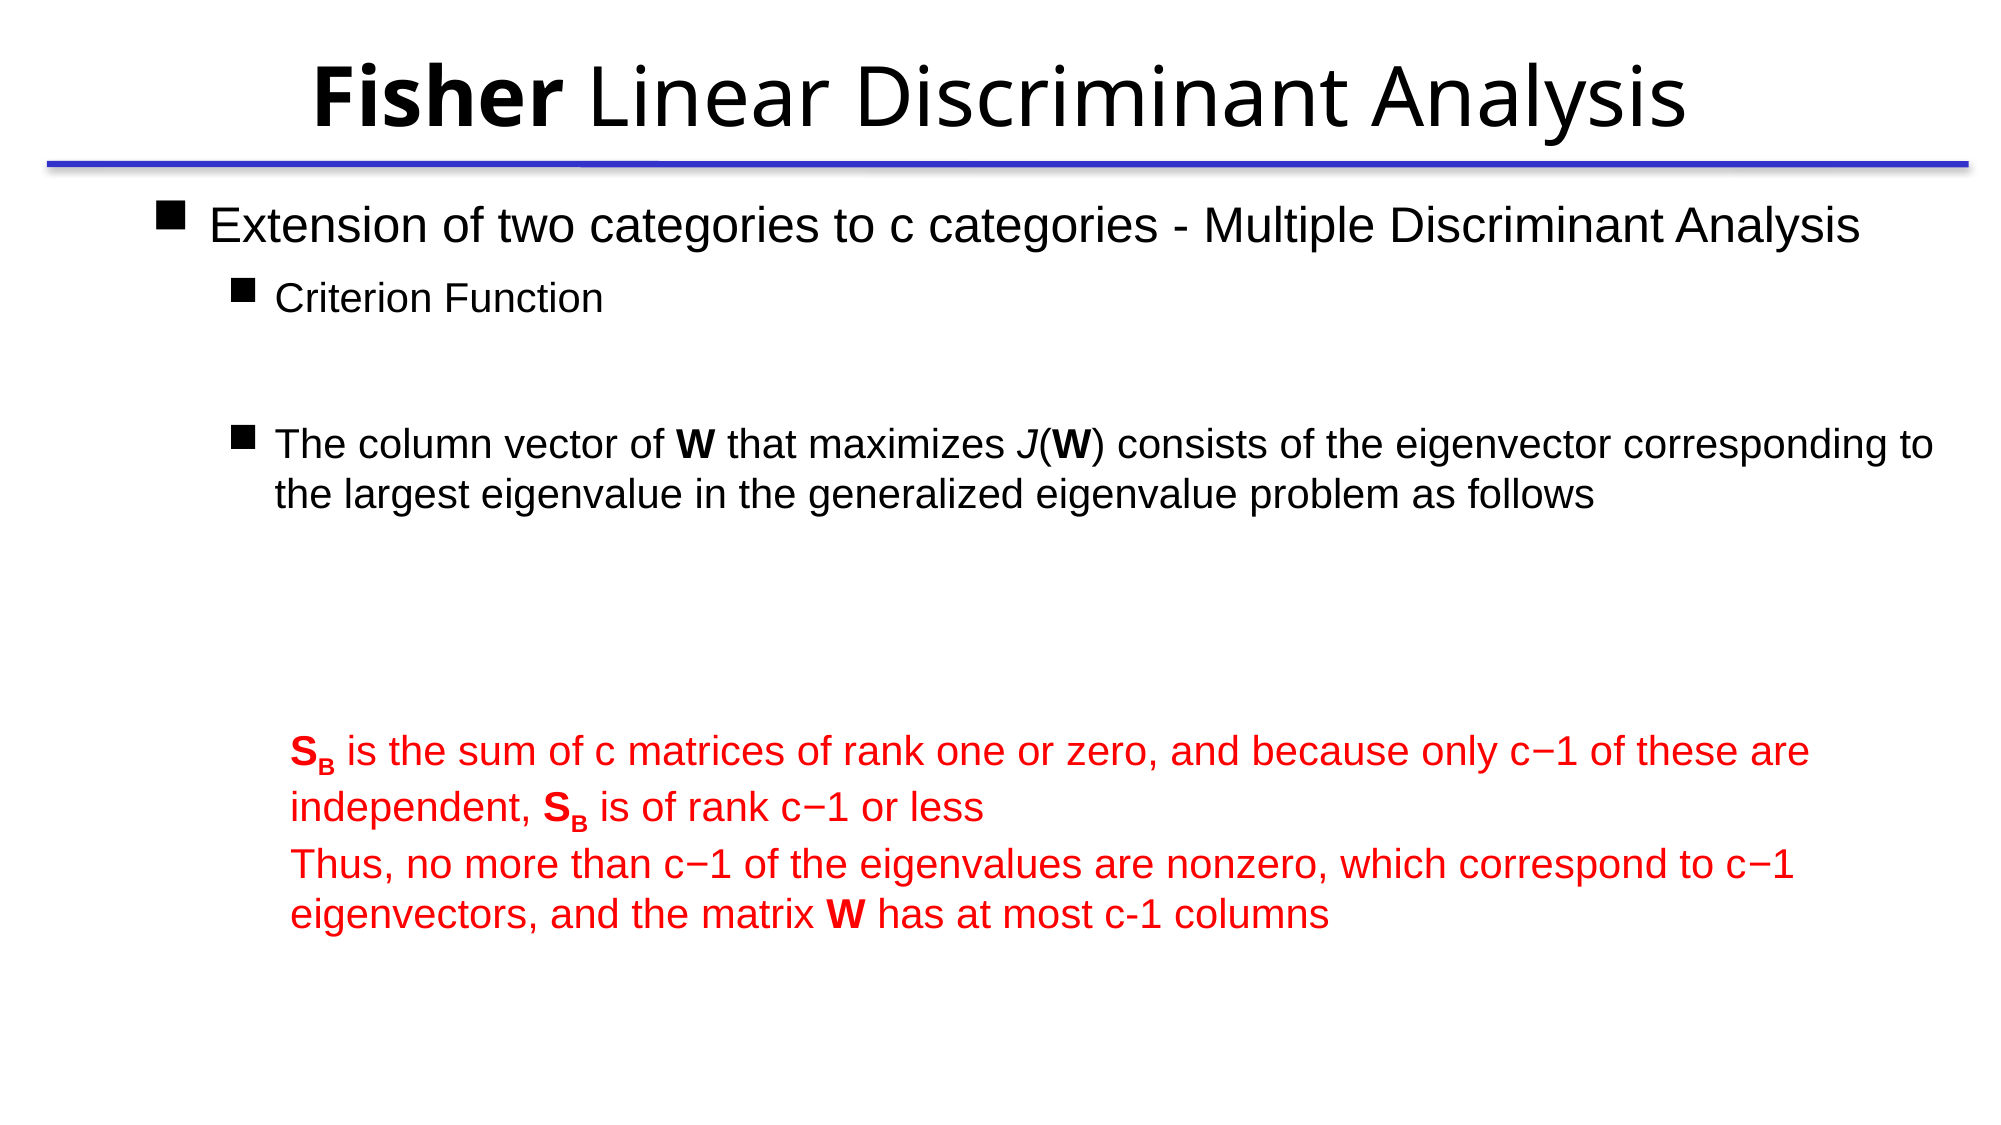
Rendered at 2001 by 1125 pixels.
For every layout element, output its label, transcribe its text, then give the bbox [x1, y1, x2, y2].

text_box SB is the sum of c matrices of rank one or zero, and because only c−1 of these are independent, SB is of rank c−1 or less Thus, no more than c−1 of the eigenvalues are nonzero, which correspond to c−1 eigenvectors, and the matrix W has at most c-1 columns [275, 715, 2000, 945]
title Fisher Linear Discriminant Analysis [0, 31, 2000, 156]
